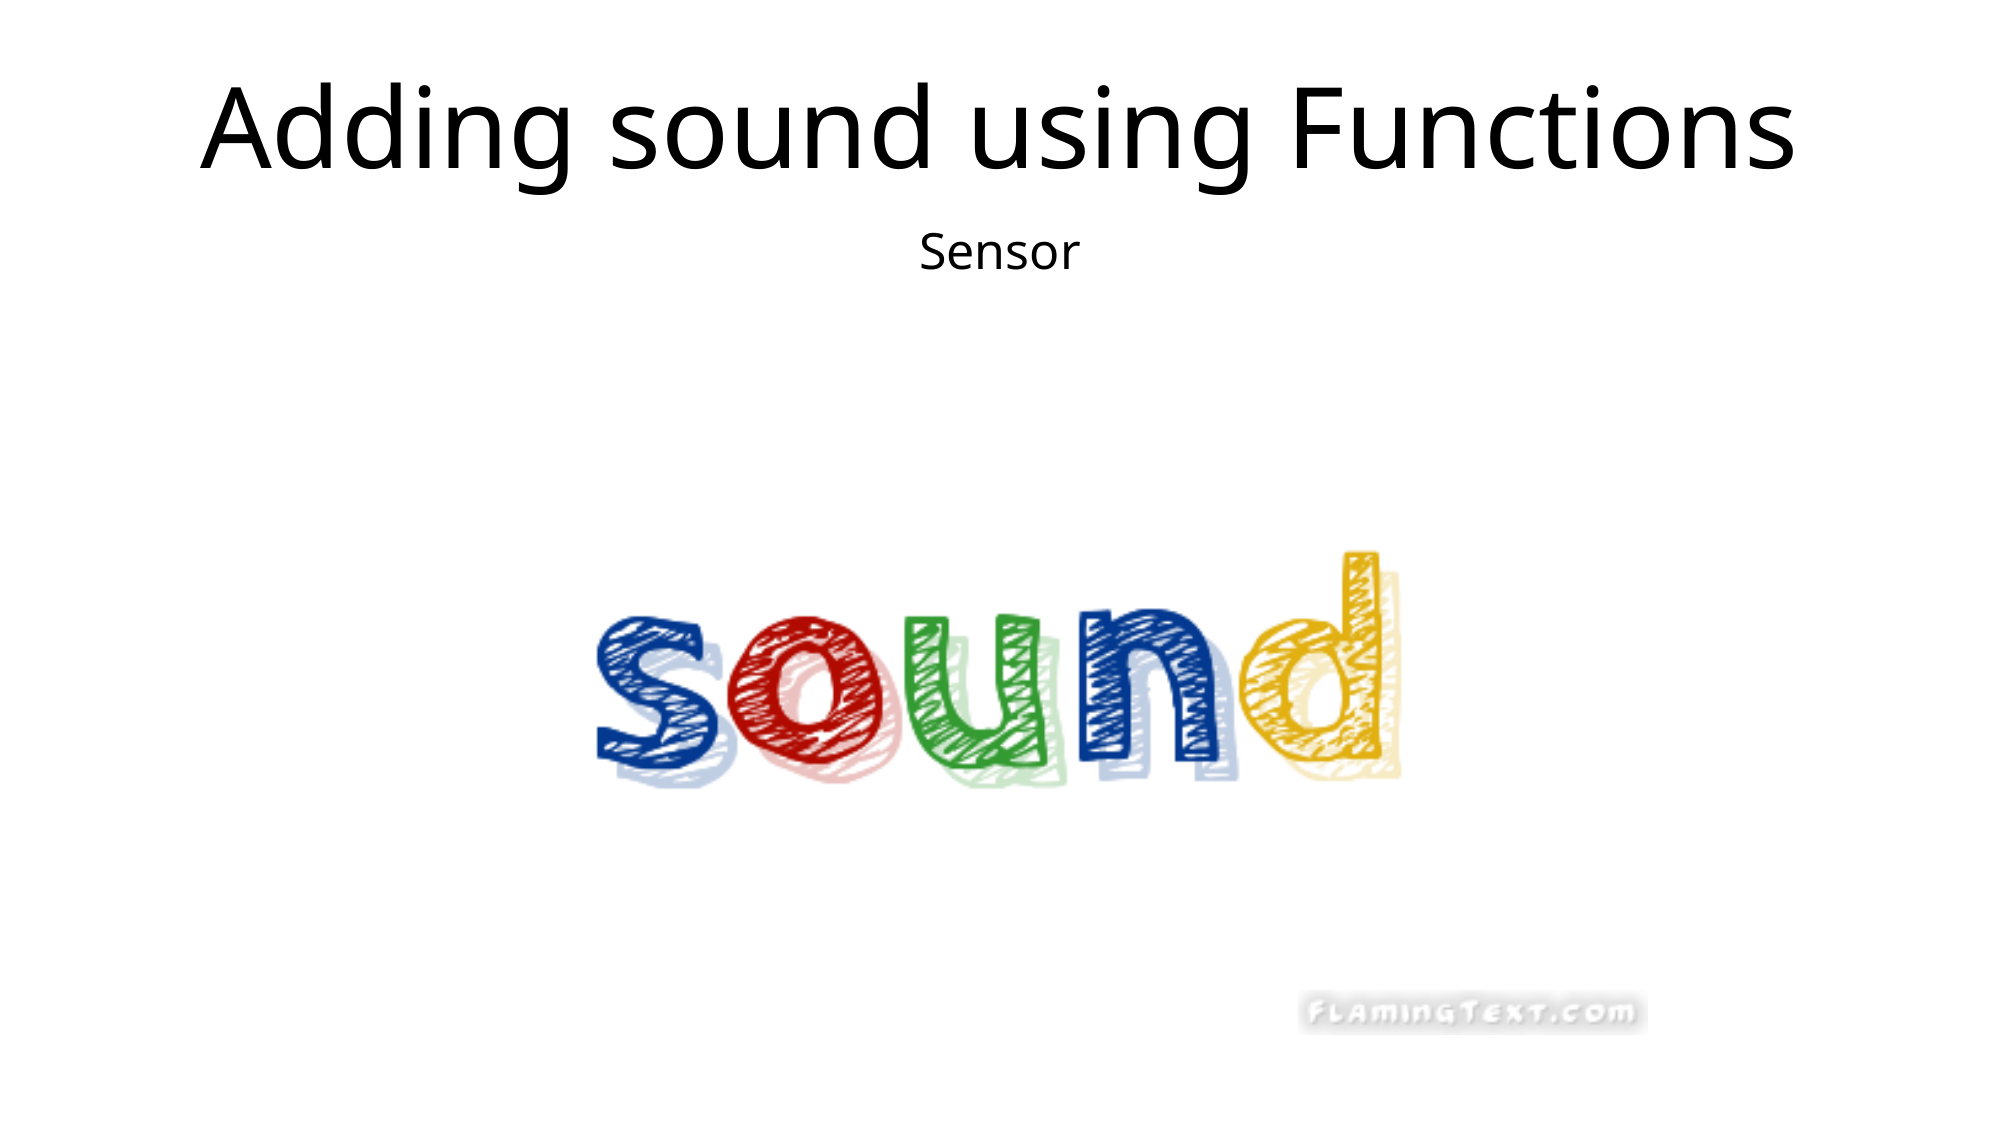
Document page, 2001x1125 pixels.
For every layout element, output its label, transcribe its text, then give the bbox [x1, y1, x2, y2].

list Sensor [137, 219, 1863, 289]
picture [352, 305, 1648, 1035]
title Adding sound using Functions [137, 47, 1863, 201]
